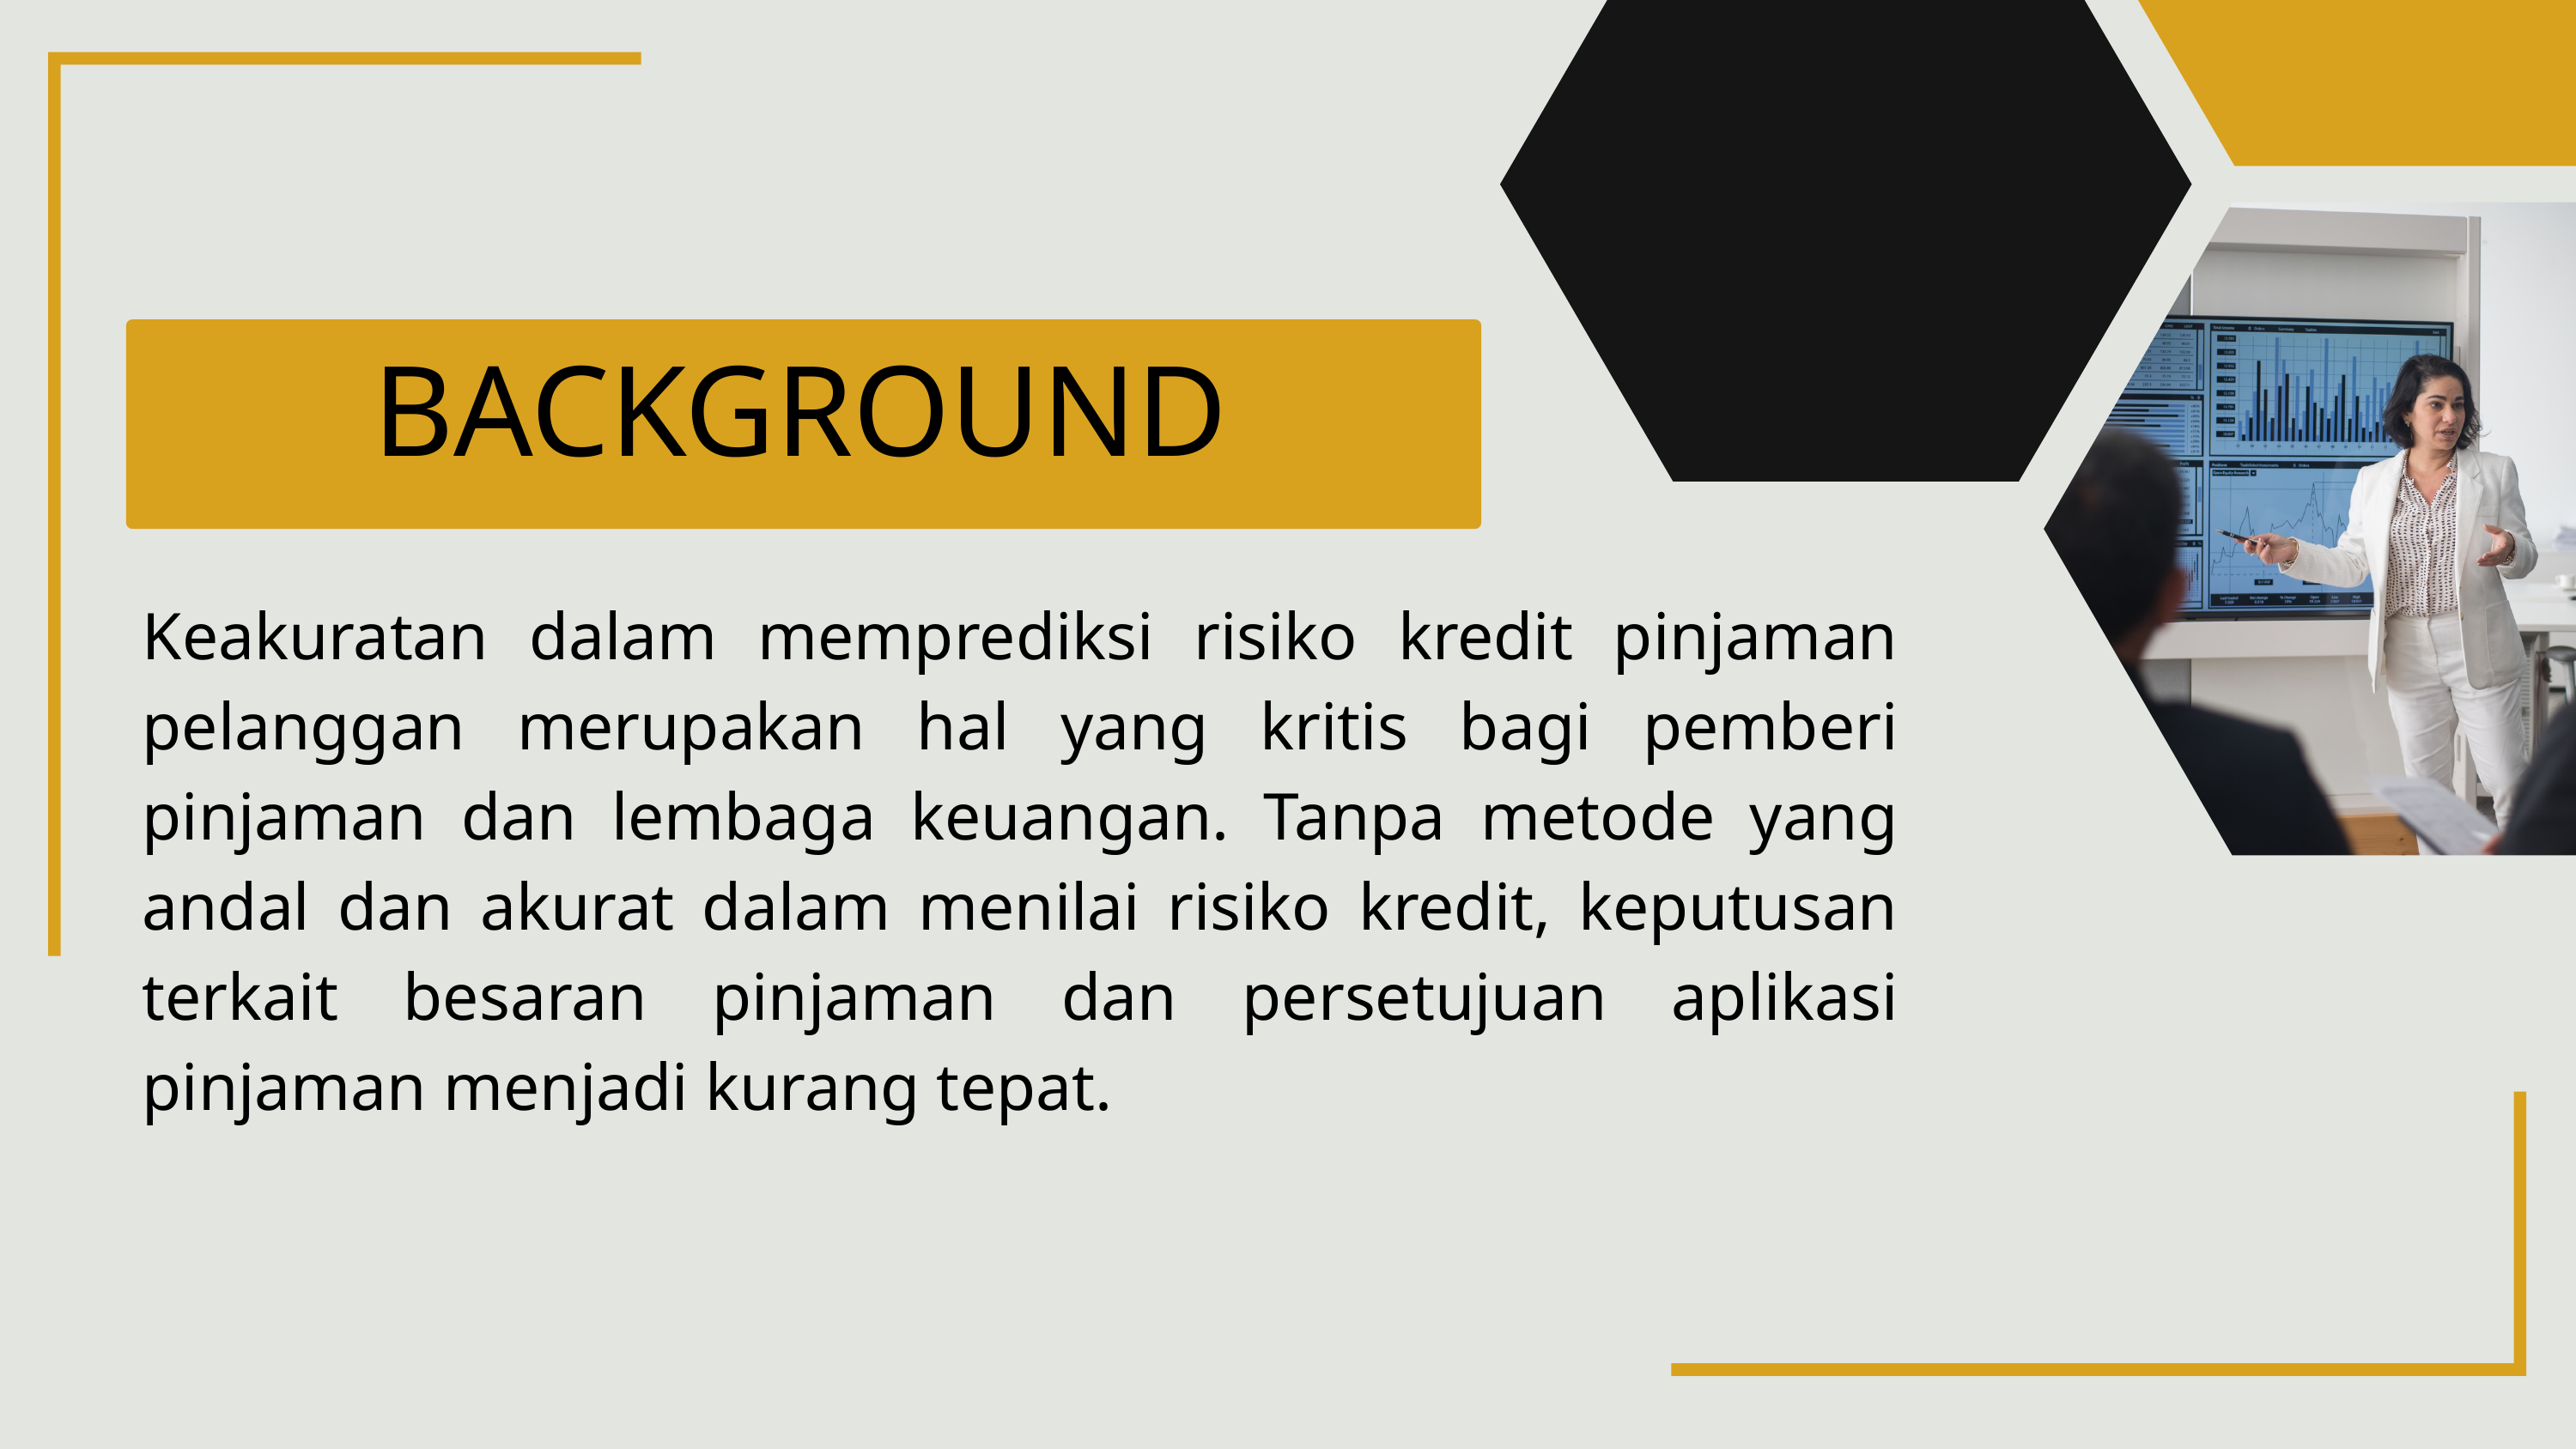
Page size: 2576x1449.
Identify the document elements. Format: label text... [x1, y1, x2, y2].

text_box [645, 318, 1482, 530]
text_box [1671, 1091, 2527, 1376]
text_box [2061, 0, 2576, 167]
text_box Keakuratan dalam memprediksi risiko kredit pinjaman pelanggan merupakan hal yang kritis bagi pemberi pinjaman dan lembaga keuangan. Tanpa metode yang andal dan akurat dalam menilai risiko kredit, keputusan terkait besaran pinjaman dan persetujuan aplikasi pinjaman menjadi kurang tepat. [142, 582, 1899, 1124]
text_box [47, 52, 641, 956]
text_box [2043, 202, 2576, 856]
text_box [1499, 0, 2192, 482]
